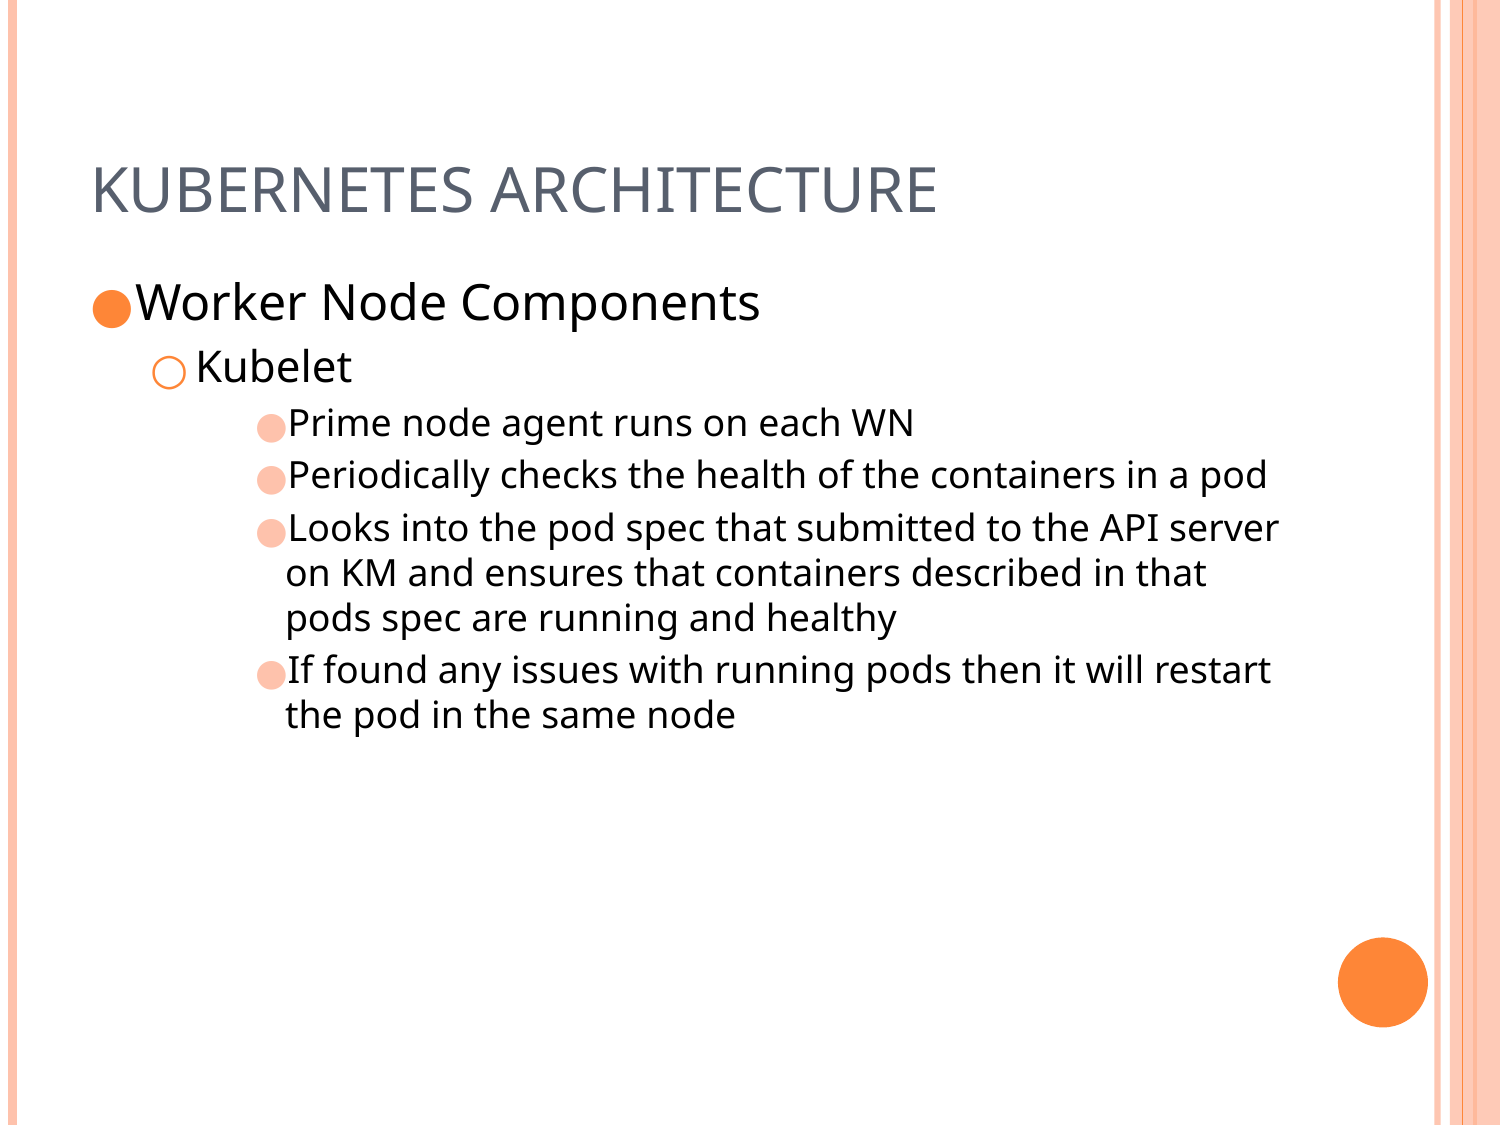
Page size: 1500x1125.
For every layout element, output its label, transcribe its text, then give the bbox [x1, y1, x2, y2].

list Worker Node Components Kubelet Prime node agent runs on each WN Periodically checks the health of the containers in a pod Looks into the pod spec that submitted to the API server on KM and ensures that containers described in that pods spec are running and healthy If found any issues with running pods then it will restart the pod in the same node [75, 262, 1300, 1062]
title Kubernetes Architecture [75, 45, 1300, 233]
